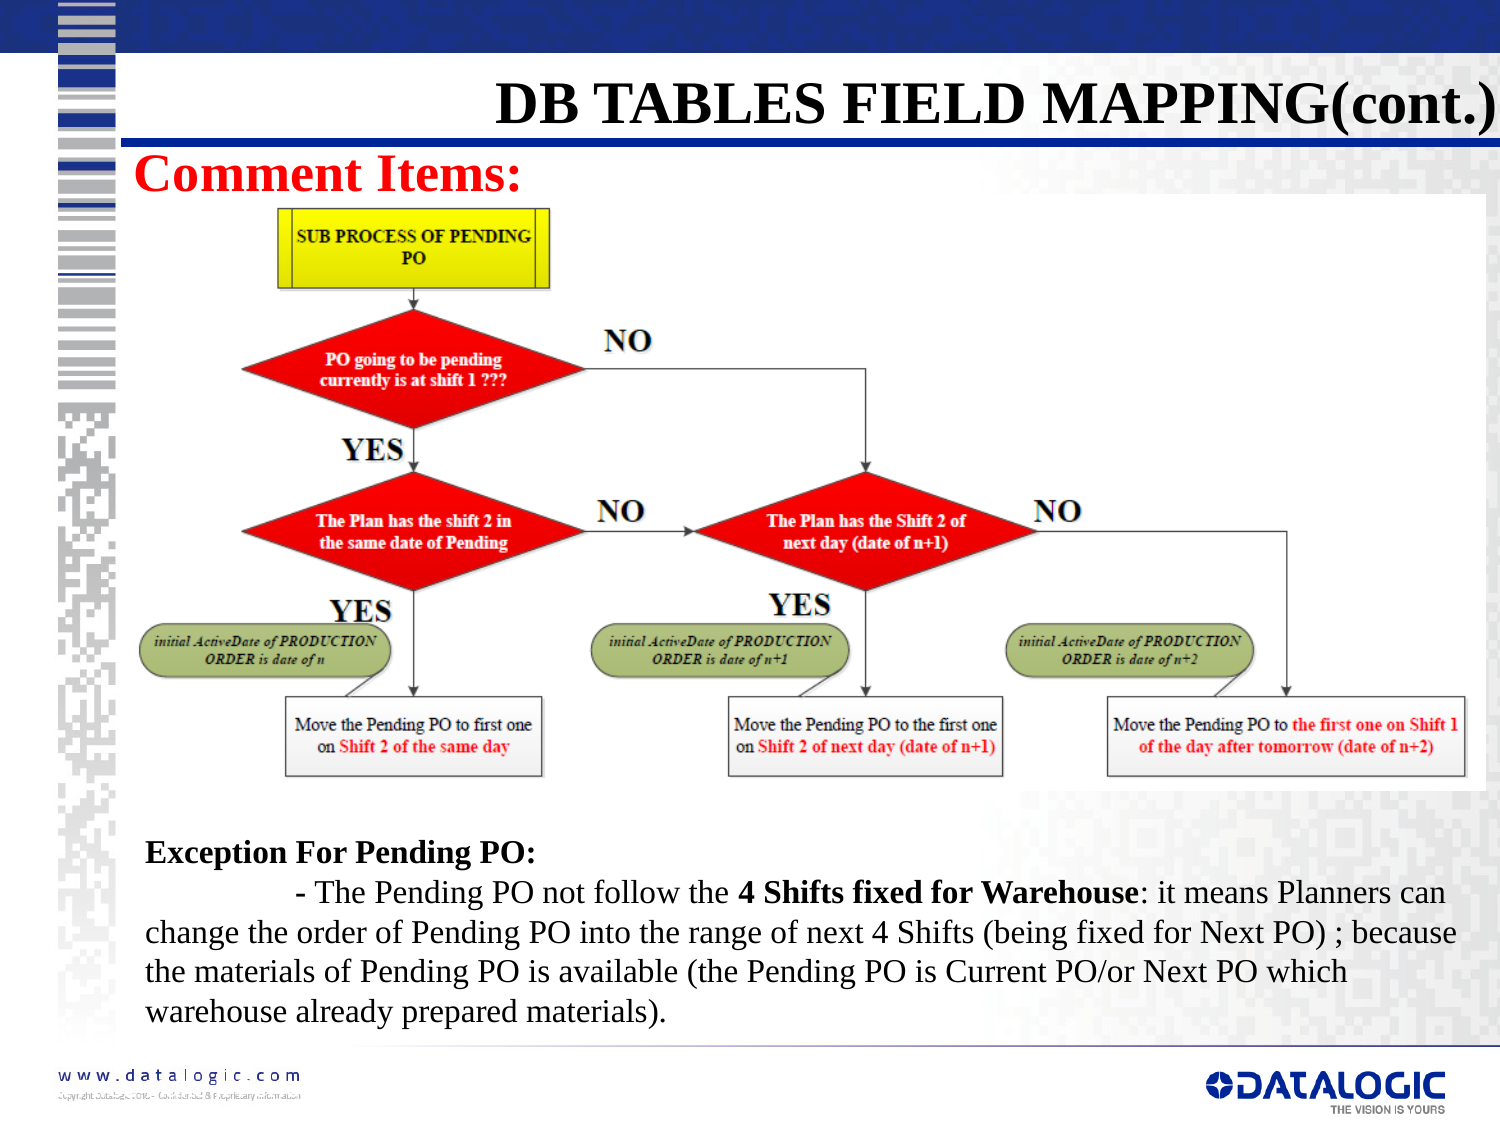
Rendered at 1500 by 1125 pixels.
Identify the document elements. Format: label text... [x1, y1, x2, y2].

text_box Comment Items: [118, 145, 1500, 195]
picture [0, 0, 1500, 1049]
text_box Do It First, Make It Perfect Later [0, 1049, 500, 1125]
text_box Exception For Pending PO: - The Pending PO not follow the 4 Shifts fixed for Warehouse: it means Planners can change the order of Pending PO into the range of next 4 Shifts (being fixed for Next PO) ; because the materials of Pending PO is available (the Pending PO is Current PO/or Next PO which warehouse already prepared materials). [130, 790, 1500, 1069]
text_box DB TABLES FIELD MAPPING(cont.) [118, 55, 1500, 143]
picture [500, 1069, 1500, 1125]
